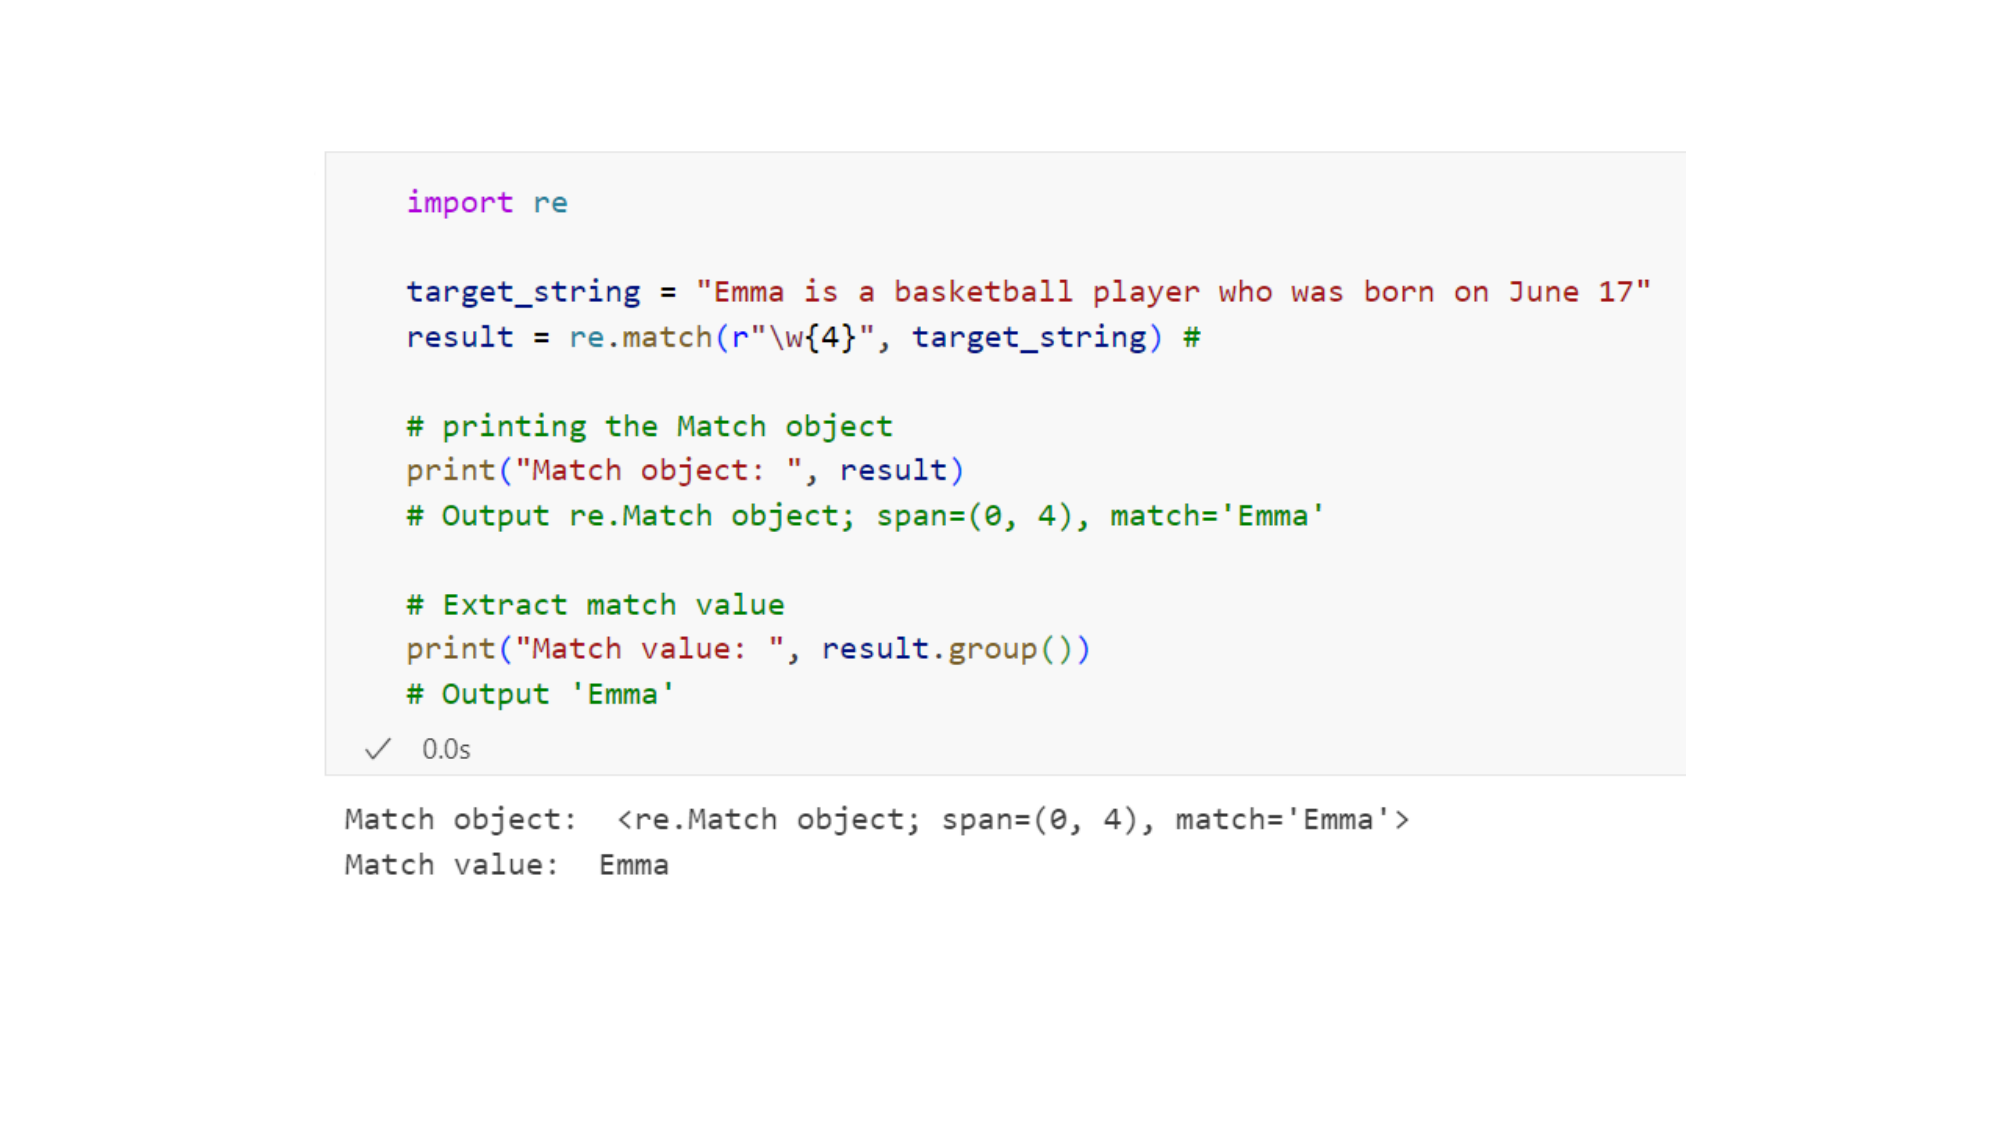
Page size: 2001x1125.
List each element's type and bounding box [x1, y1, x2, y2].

picture [314, 150, 1686, 975]
